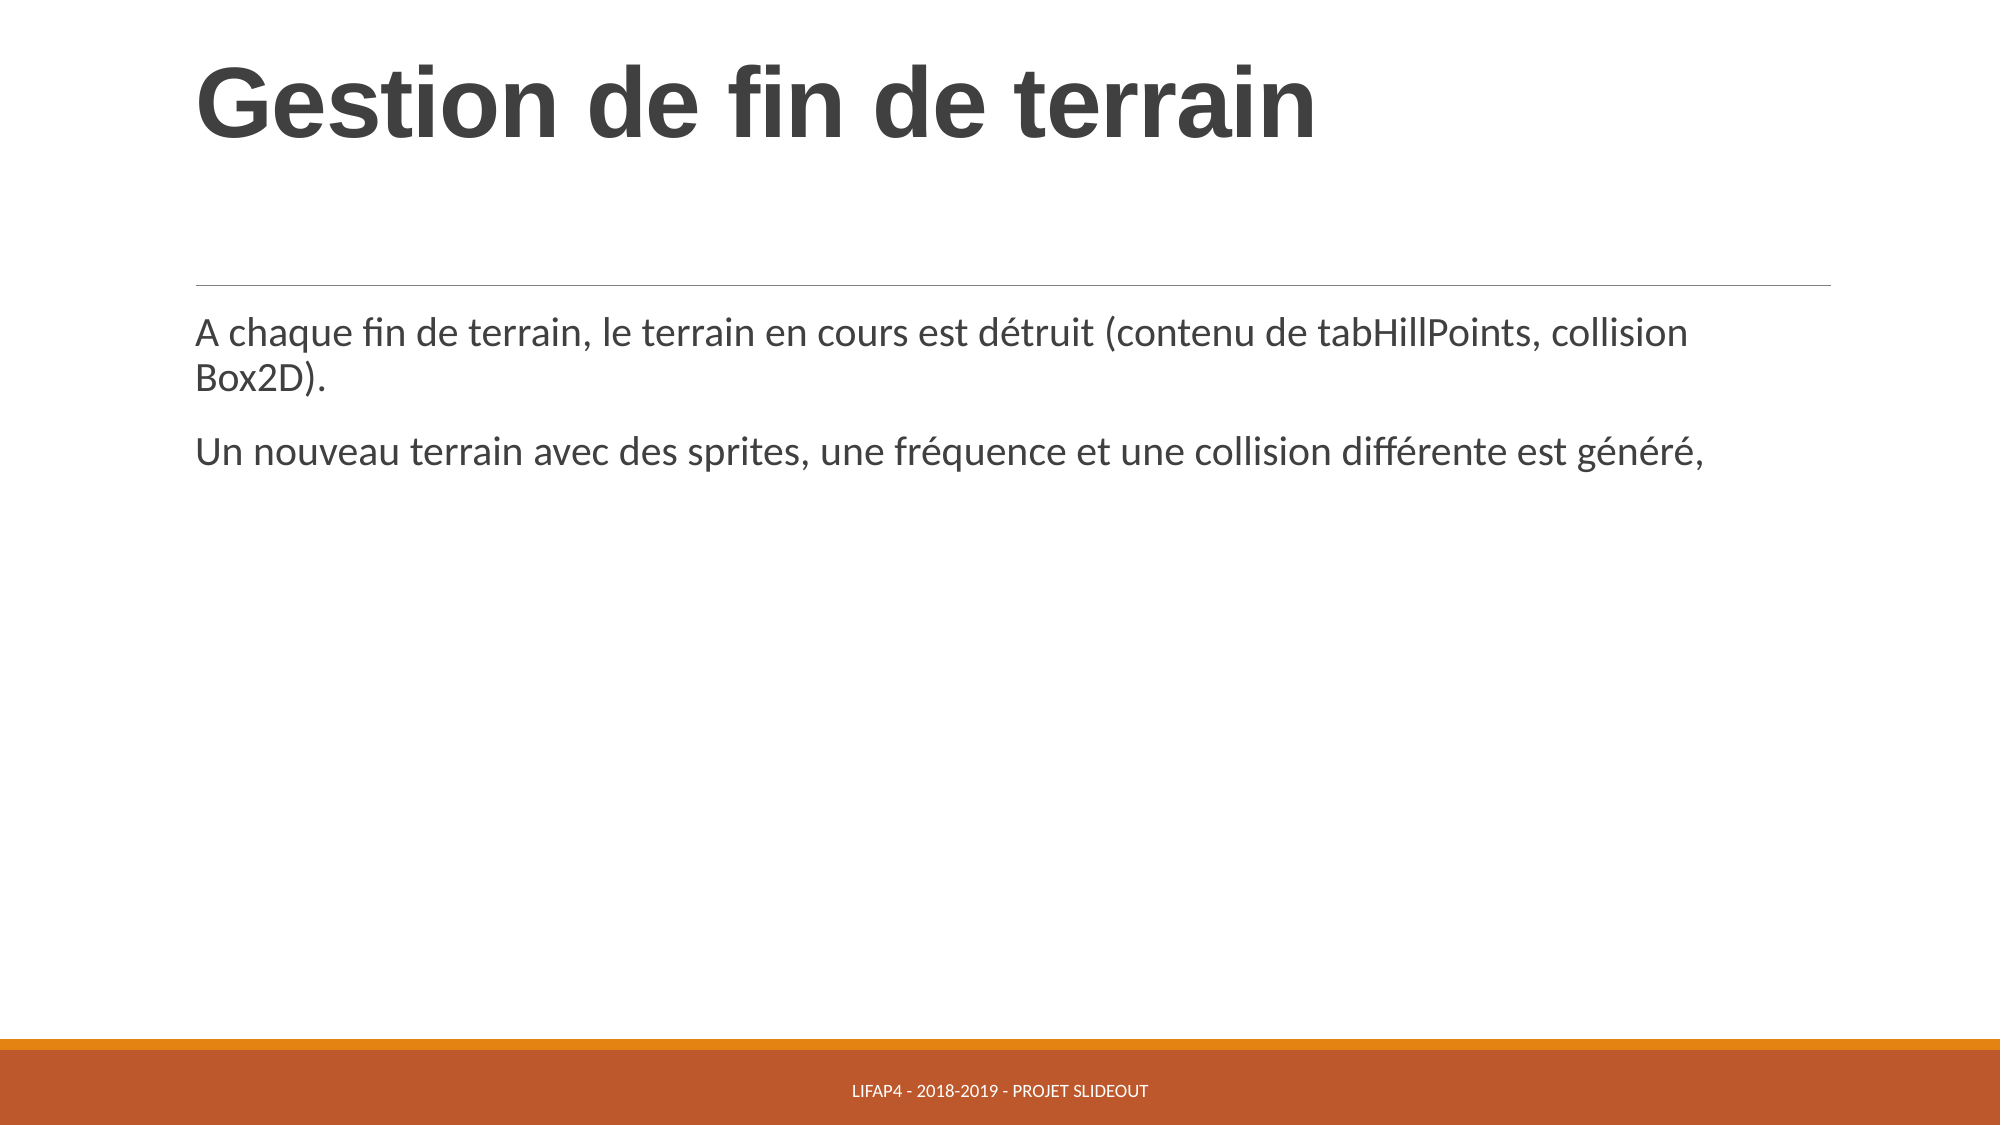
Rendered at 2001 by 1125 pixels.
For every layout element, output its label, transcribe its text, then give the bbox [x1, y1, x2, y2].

title Gestion de fin de terrain [180, 47, 1830, 285]
list A chaque fin de terrain, le terrain en cours est détruit (contenu de tabHillPoints, collision Box2D). Un nouveau terrain avec des sprites, une fréquence et une collision différente est généré, [180, 302, 1830, 963]
footer LIFAP4 - 2018-2019 - Projet Slideout [604, 1059, 1396, 1120]
